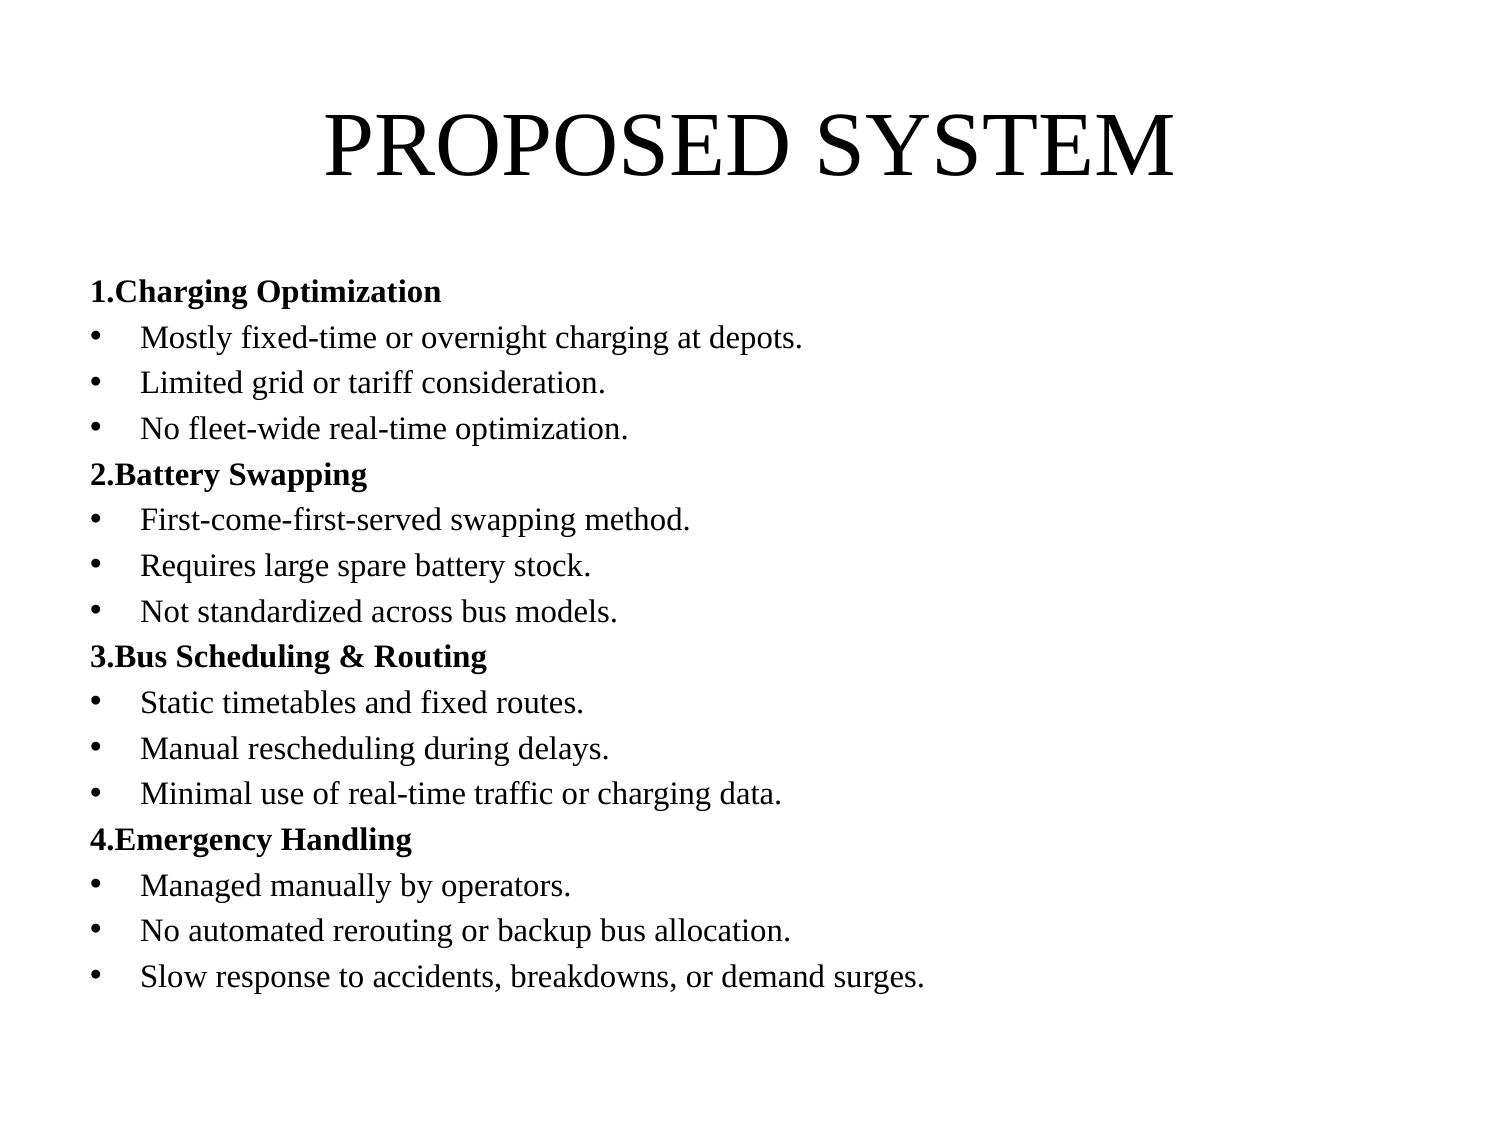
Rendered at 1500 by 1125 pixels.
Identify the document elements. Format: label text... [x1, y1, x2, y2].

title PROPOSED SYSTEM [75, 45, 1425, 233]
list 1.Charging Optimization Mostly fixed-time or overnight charging at depots. Limited grid or tariff consideration. No fleet-wide real-time optimization. 2.Battery Swapping First-come-first-served swapping method. Requires large spare battery stock. Not standardized across bus models. 3.Bus Scheduling & Routing Static timetables and fixed routes. Manual rescheduling during delays. Minimal use of real-time traffic or charging data. 4.Emergency Handling Managed manually by operators. No automated rerouting or backup bus allocation. Slow response to accidents, breakdowns, or demand surges. [75, 262, 1425, 1005]
